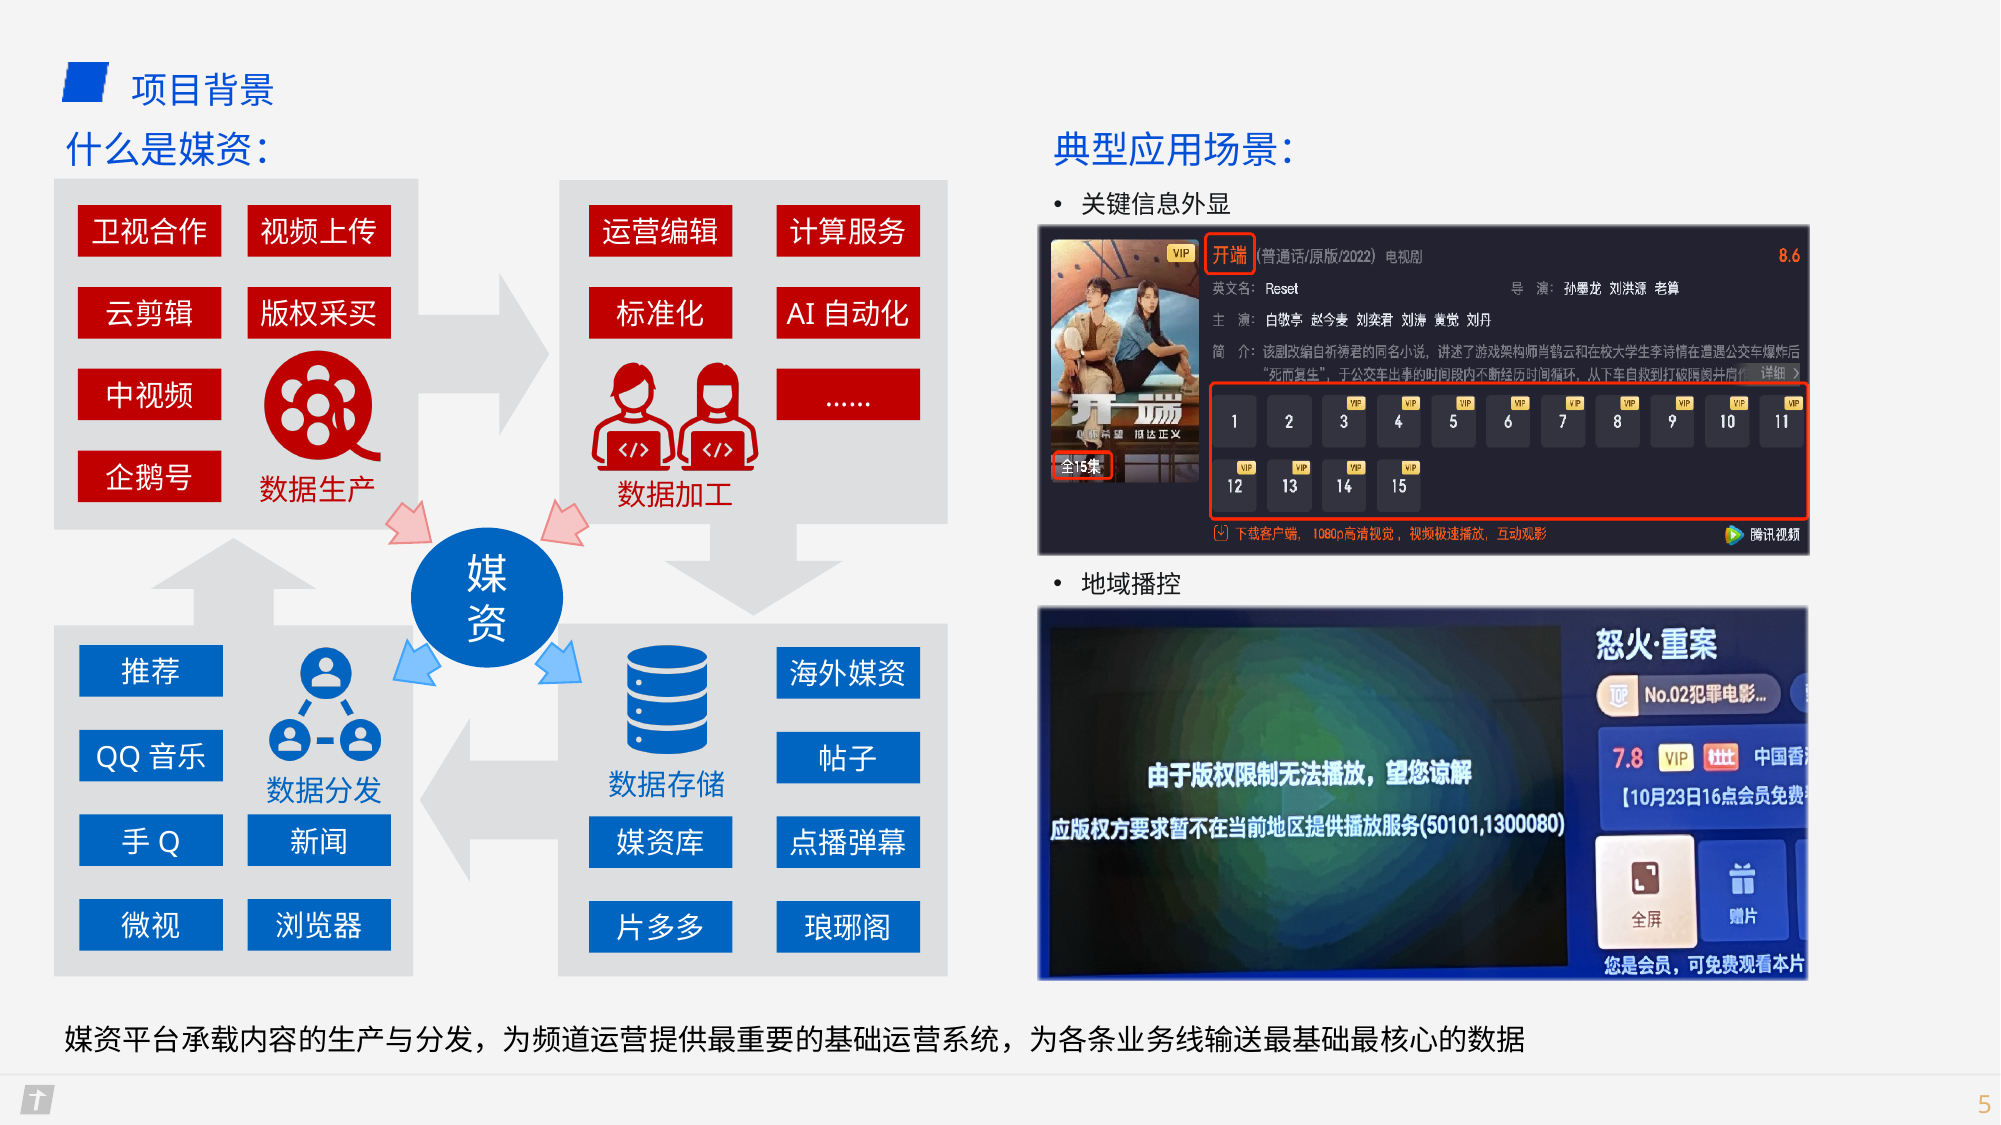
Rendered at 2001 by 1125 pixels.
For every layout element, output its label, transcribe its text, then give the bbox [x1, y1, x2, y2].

text_box 媒资平台承载内容的生产与分发，为频道运营提供最重要的基础运营系统，为各条业务线输送最基础最核心的数据 [49, 1013, 1809, 1064]
slide_number 5 [0, 1079, 2000, 1125]
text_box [49, 118, 947, 976]
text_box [55, 62, 116, 102]
title 项目背景 [122, 67, 958, 120]
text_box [1037, 118, 1810, 981]
